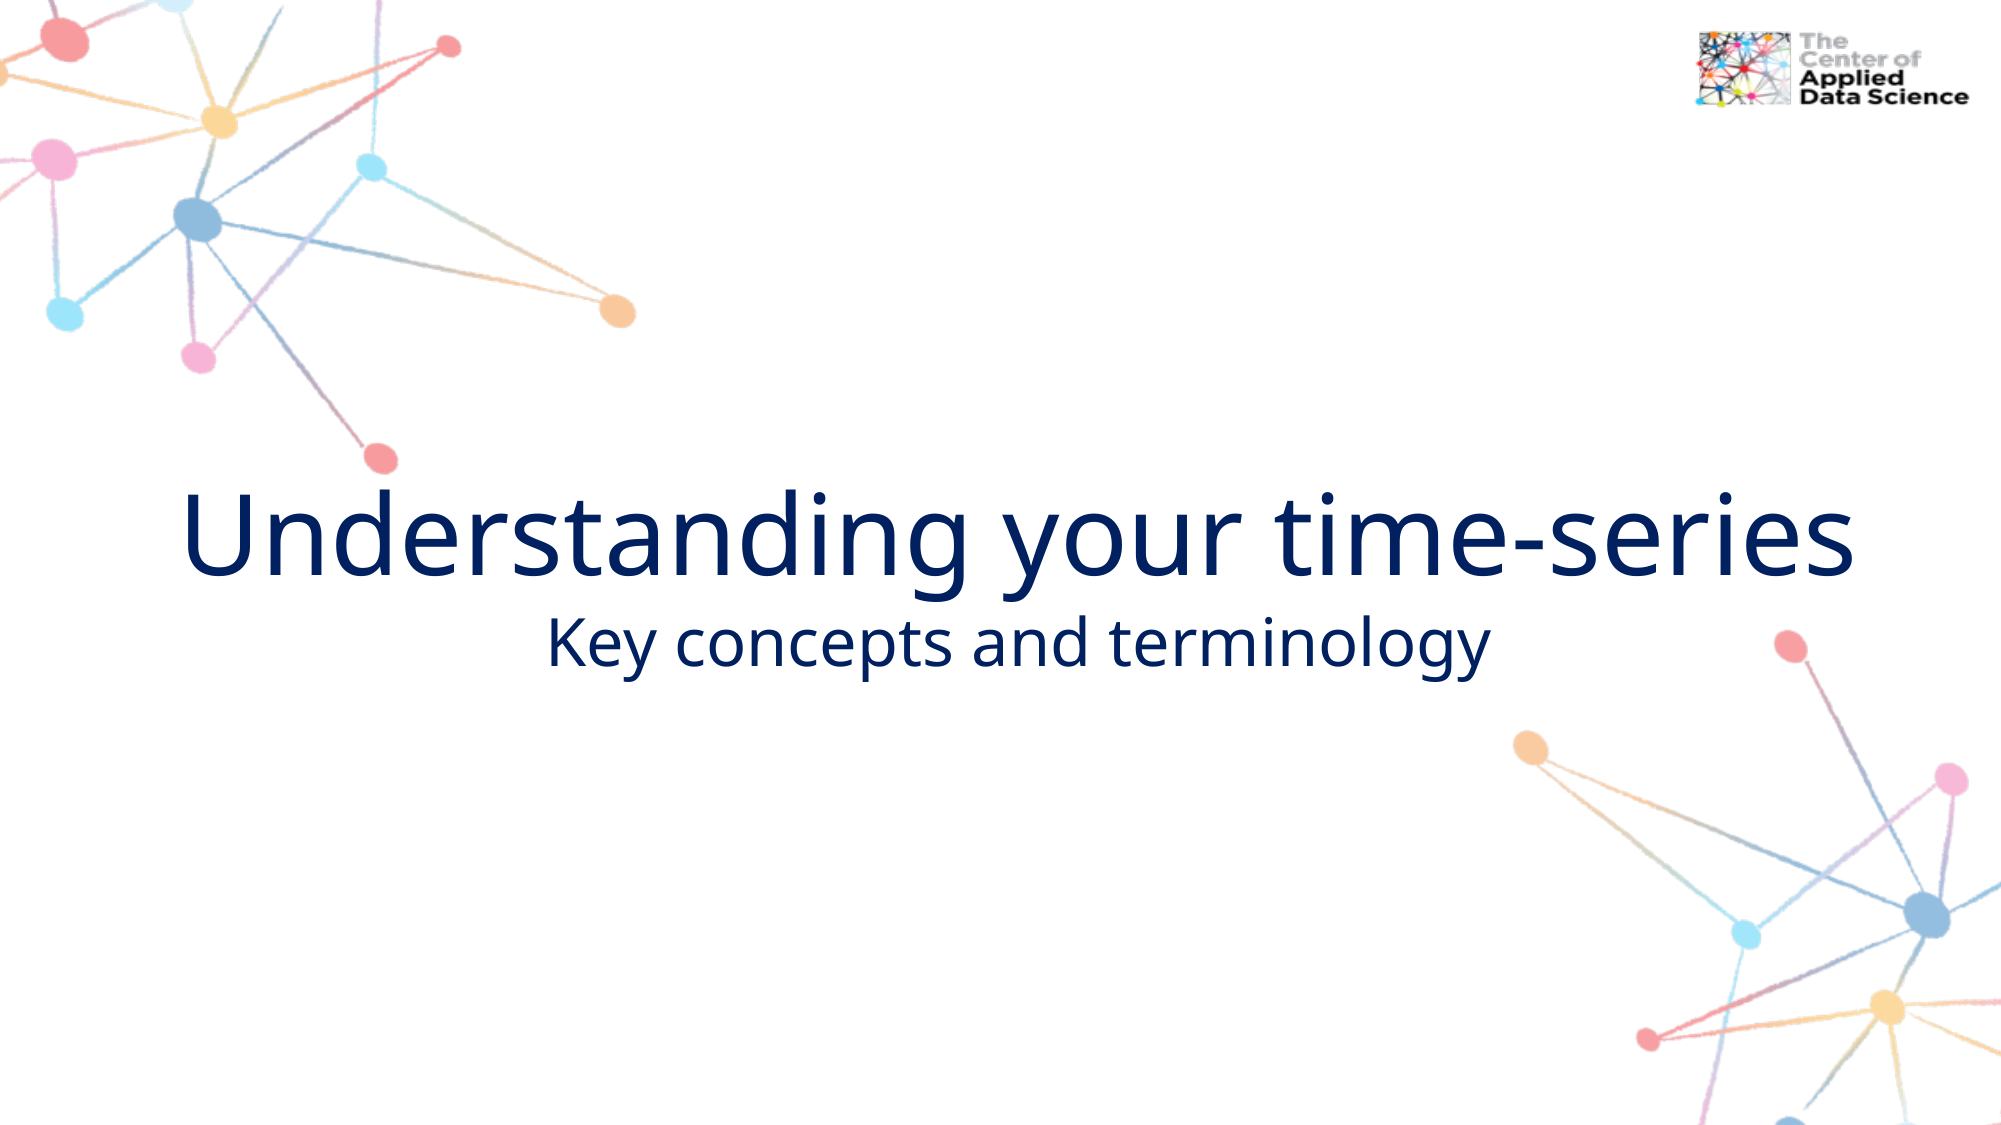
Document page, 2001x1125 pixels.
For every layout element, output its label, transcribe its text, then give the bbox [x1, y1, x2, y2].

title Understanding your time-series [169, 463, 1870, 599]
text_box Key concepts and terminology [169, 599, 1870, 680]
picture [1684, 19, 1982, 120]
